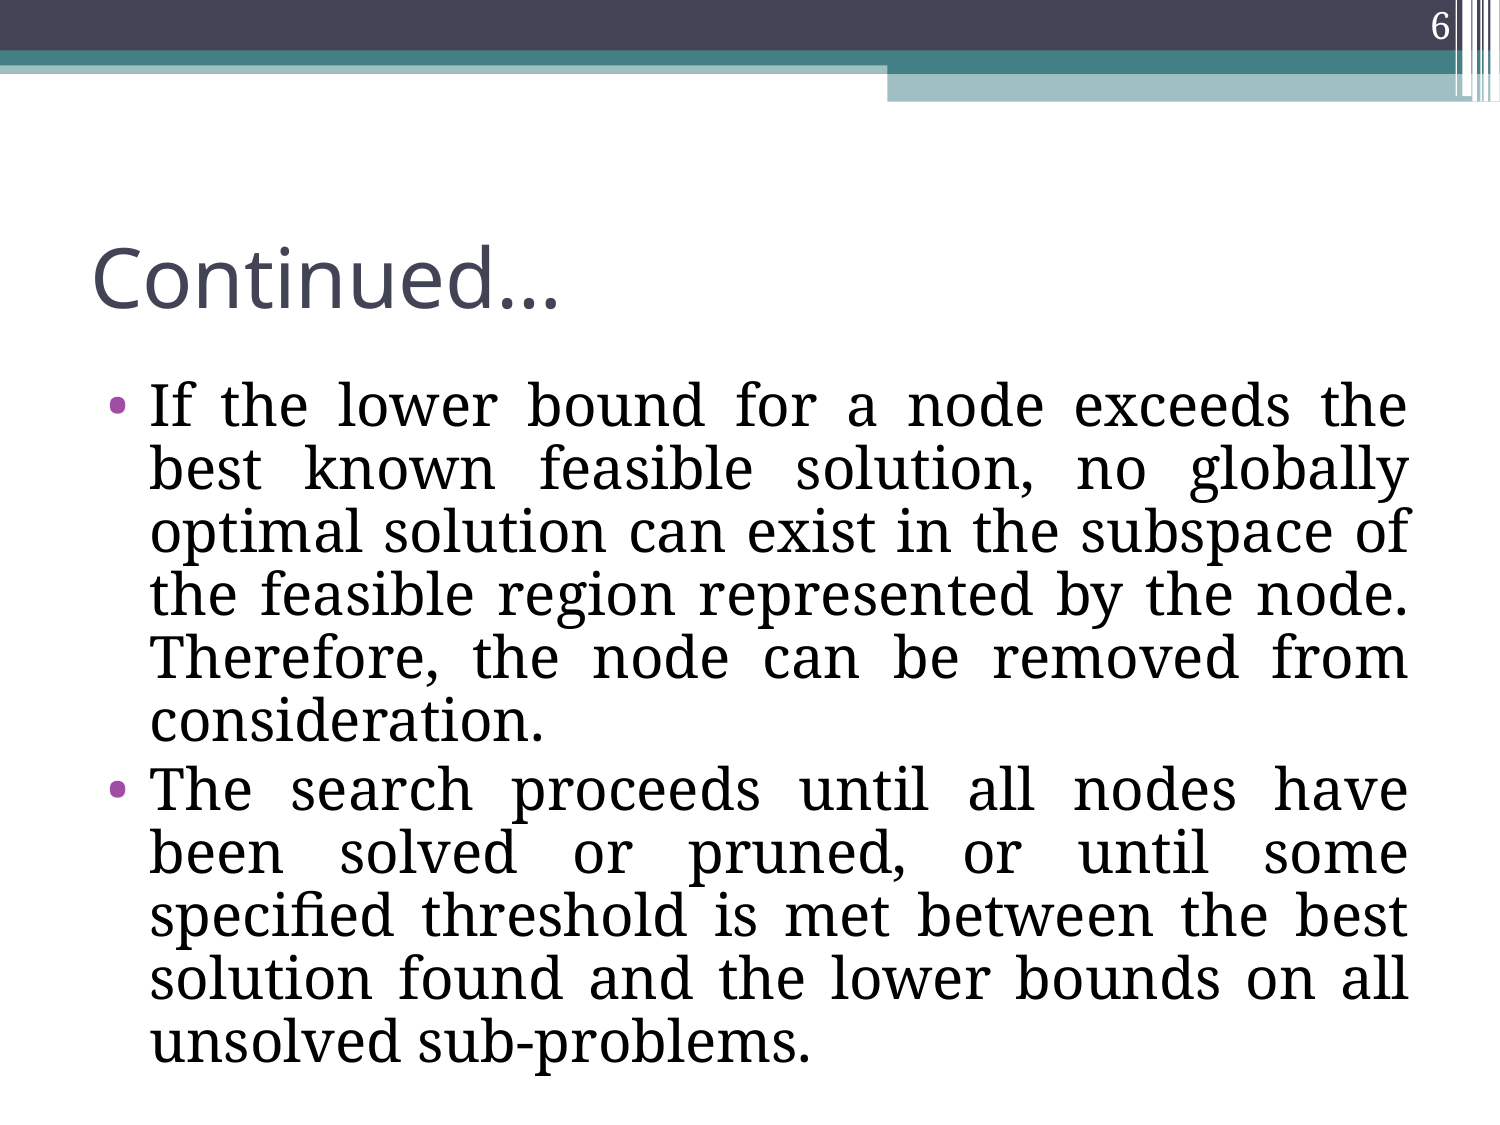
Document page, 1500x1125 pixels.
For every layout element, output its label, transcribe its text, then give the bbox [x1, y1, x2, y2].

text_box 6 [1340, 0, 1466, 61]
text_box Continued… [74, 187, 1425, 363]
text_box If the lower bound for a node exceeds the best known feasible solution, no globally optimal solution can exist in the subspace of the feasible region represented by the node. Therefore, the node can be removed from consideration. The search proceeds until all nodes have been solved or pruned, or until some specified threshold is met between the best solution found and the lower bounds on all unsolved sub-problems. [74, 368, 1425, 1079]
